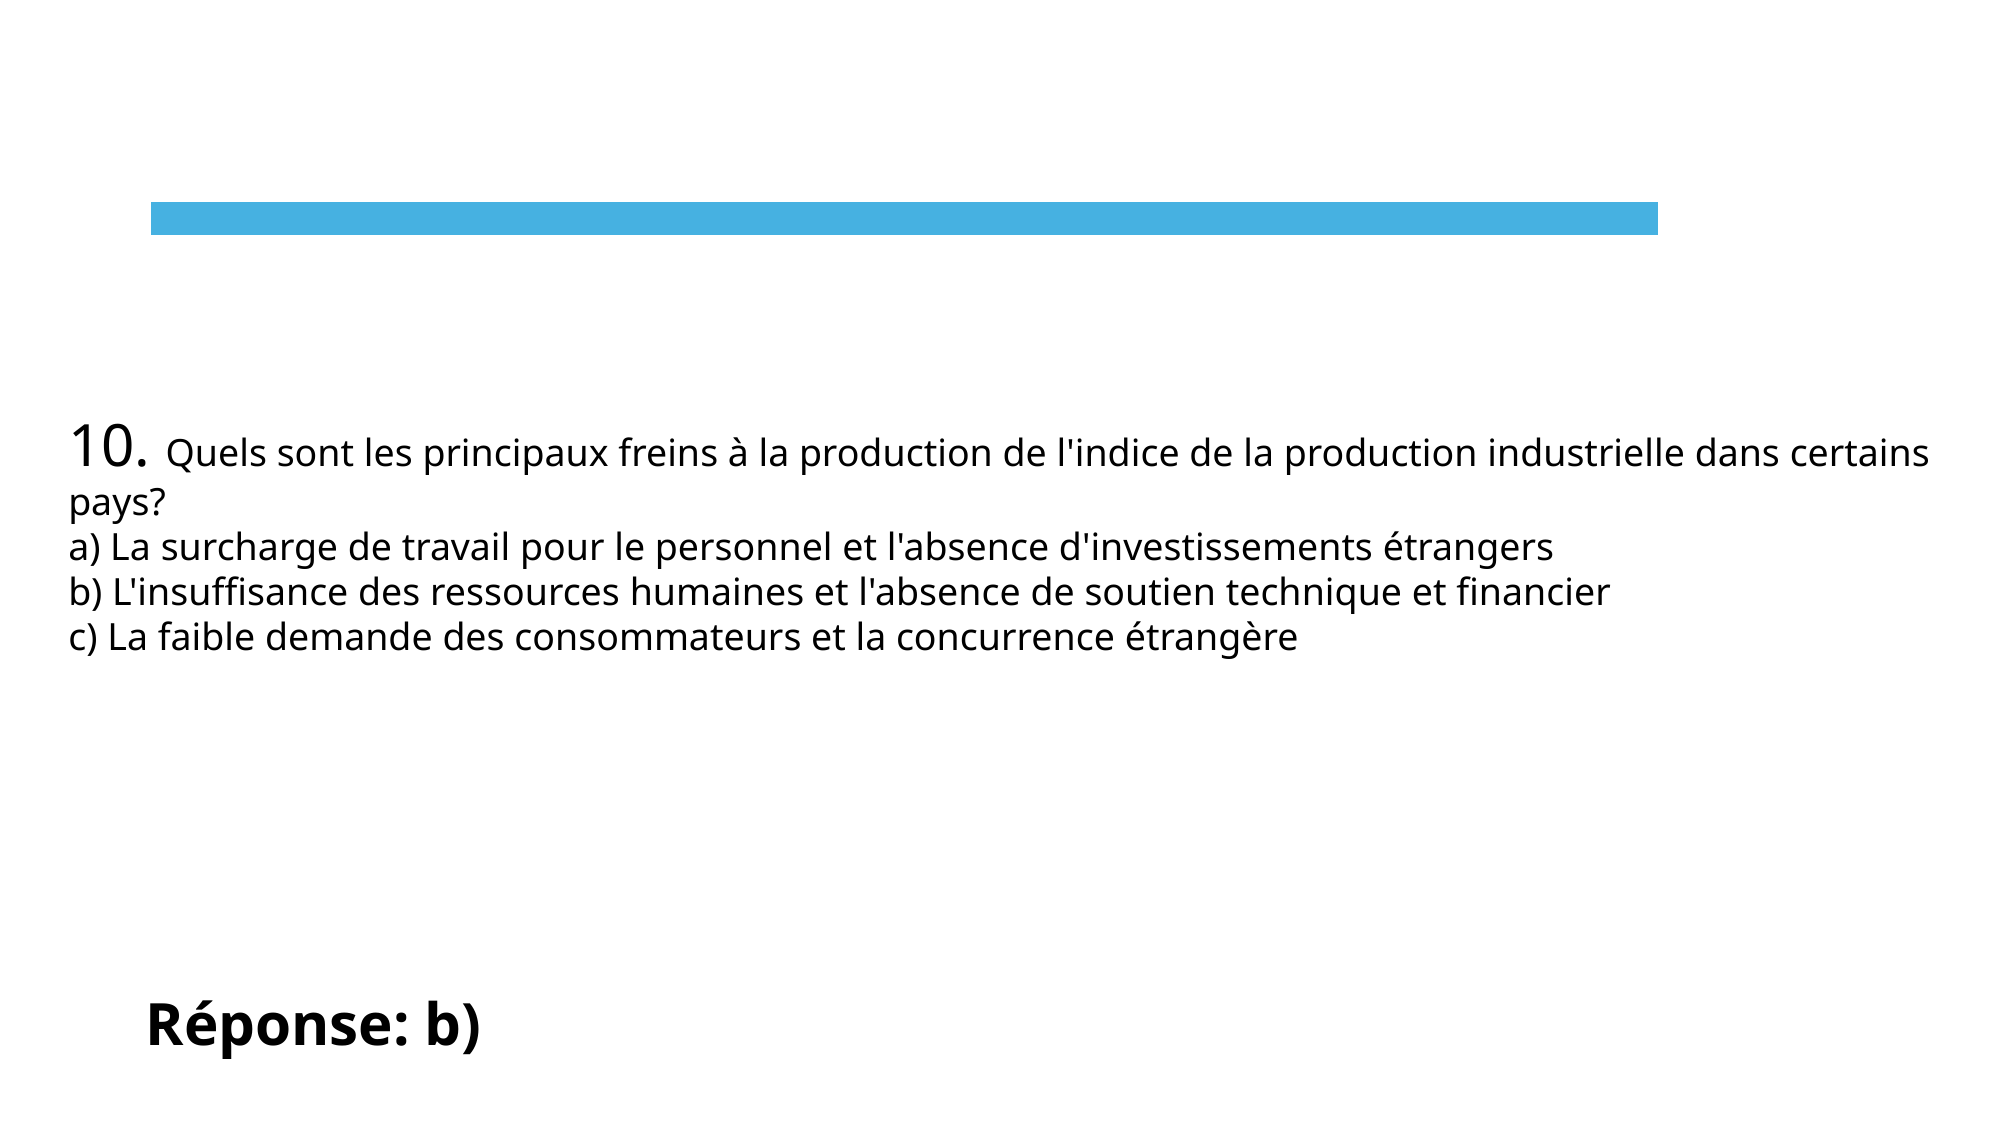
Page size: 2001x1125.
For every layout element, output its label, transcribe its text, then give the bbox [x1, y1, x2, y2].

text_box Réponse: b) [131, 980, 2000, 1065]
text_box [151, 202, 1658, 235]
text_box 10. Quels sont les principaux freins à la production de l'indice de la production industrielle dans certains pays? a) La surcharge de travail pour le personnel et l'absence d'investissements étrangers b) L'insuffisance des ressources humaines et l'absence de soutien technique et financier c) La faible demande des consommateurs et la concurrence étrangère [53, 400, 2000, 666]
